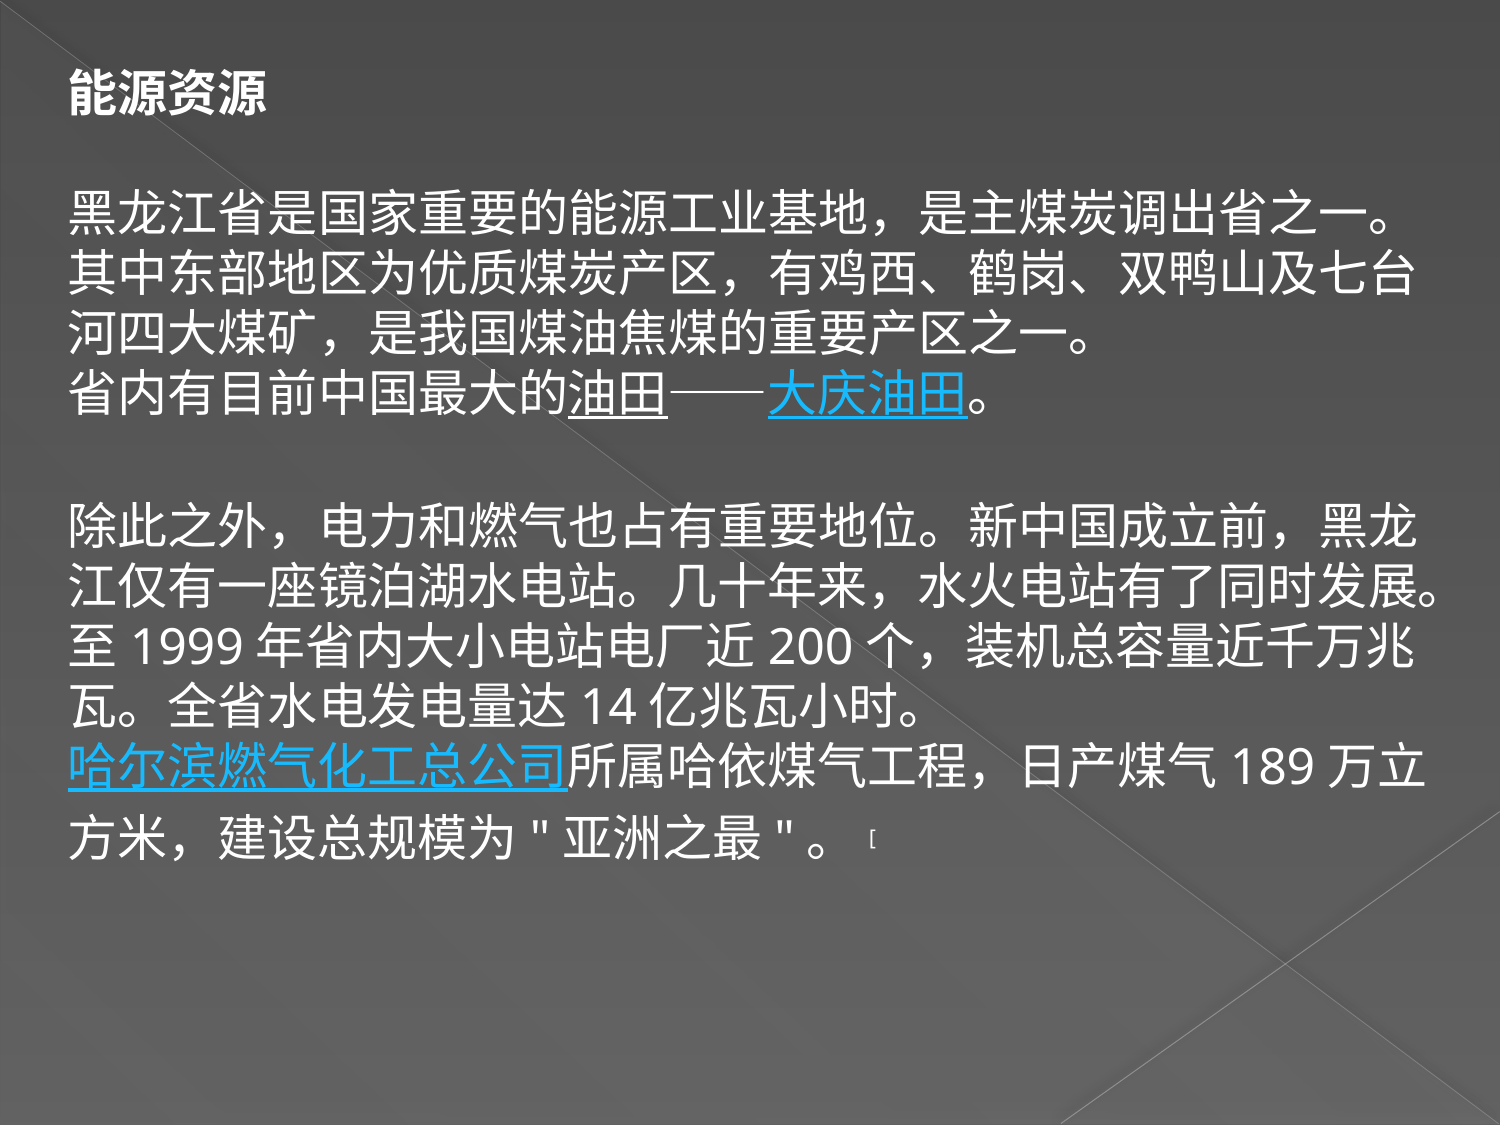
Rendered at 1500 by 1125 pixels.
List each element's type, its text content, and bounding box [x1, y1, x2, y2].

text_box 能源资源 黑龙江省是国家重要的能源工业基地，是主煤炭调出省之一。其中东部地区为优质煤炭产区，有鸡西、鹤岗、双鸭山及七台河四大煤矿，是我国煤油焦煤的重要产区之一。 省内有目前中国最大的油田——大庆油田。 除此之外，电力和燃气也占有重要地位。新中国成立前，黑龙江仅有一座镜泊湖水电站。几十年来，水火电站有了同时发展。至1999年省内大小电站电厂近200个，装机总容量近千万兆瓦。全省水电发电量达14亿兆瓦小时。哈尔滨燃气化工总公司所属哈依煤气工程，日产煤气189万立方米，建设总规模为"亚洲之最"。[ [53, 54, 1447, 875]
